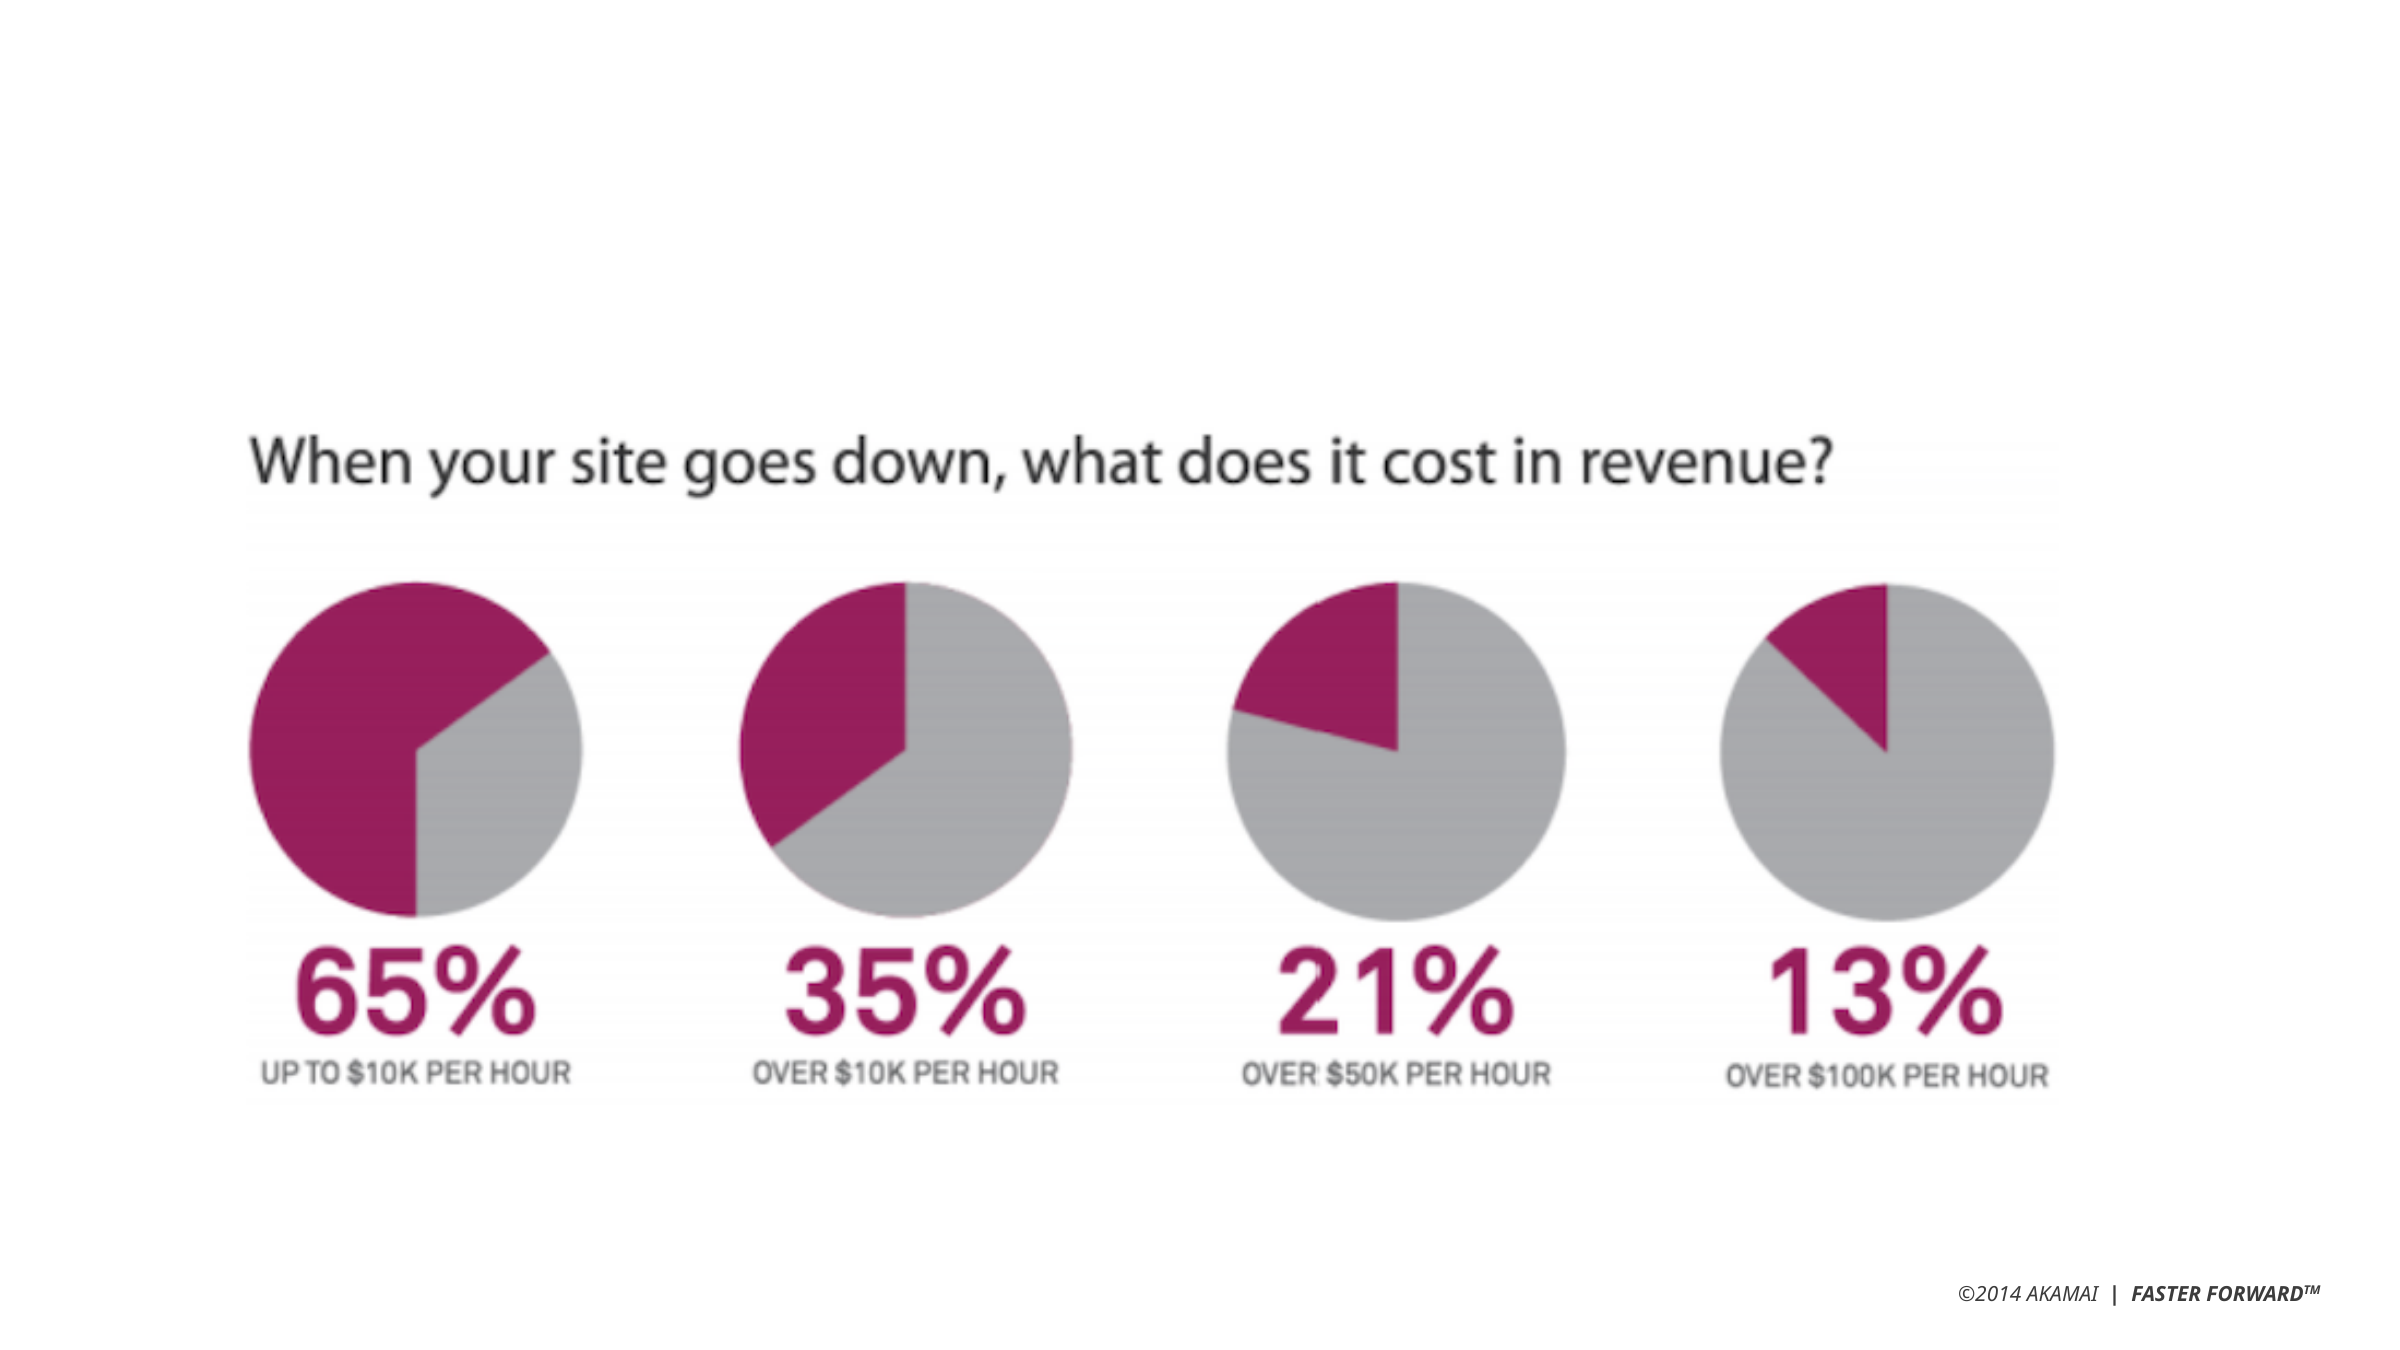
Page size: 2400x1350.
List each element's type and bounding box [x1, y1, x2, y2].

picture [199, 354, 2101, 1111]
